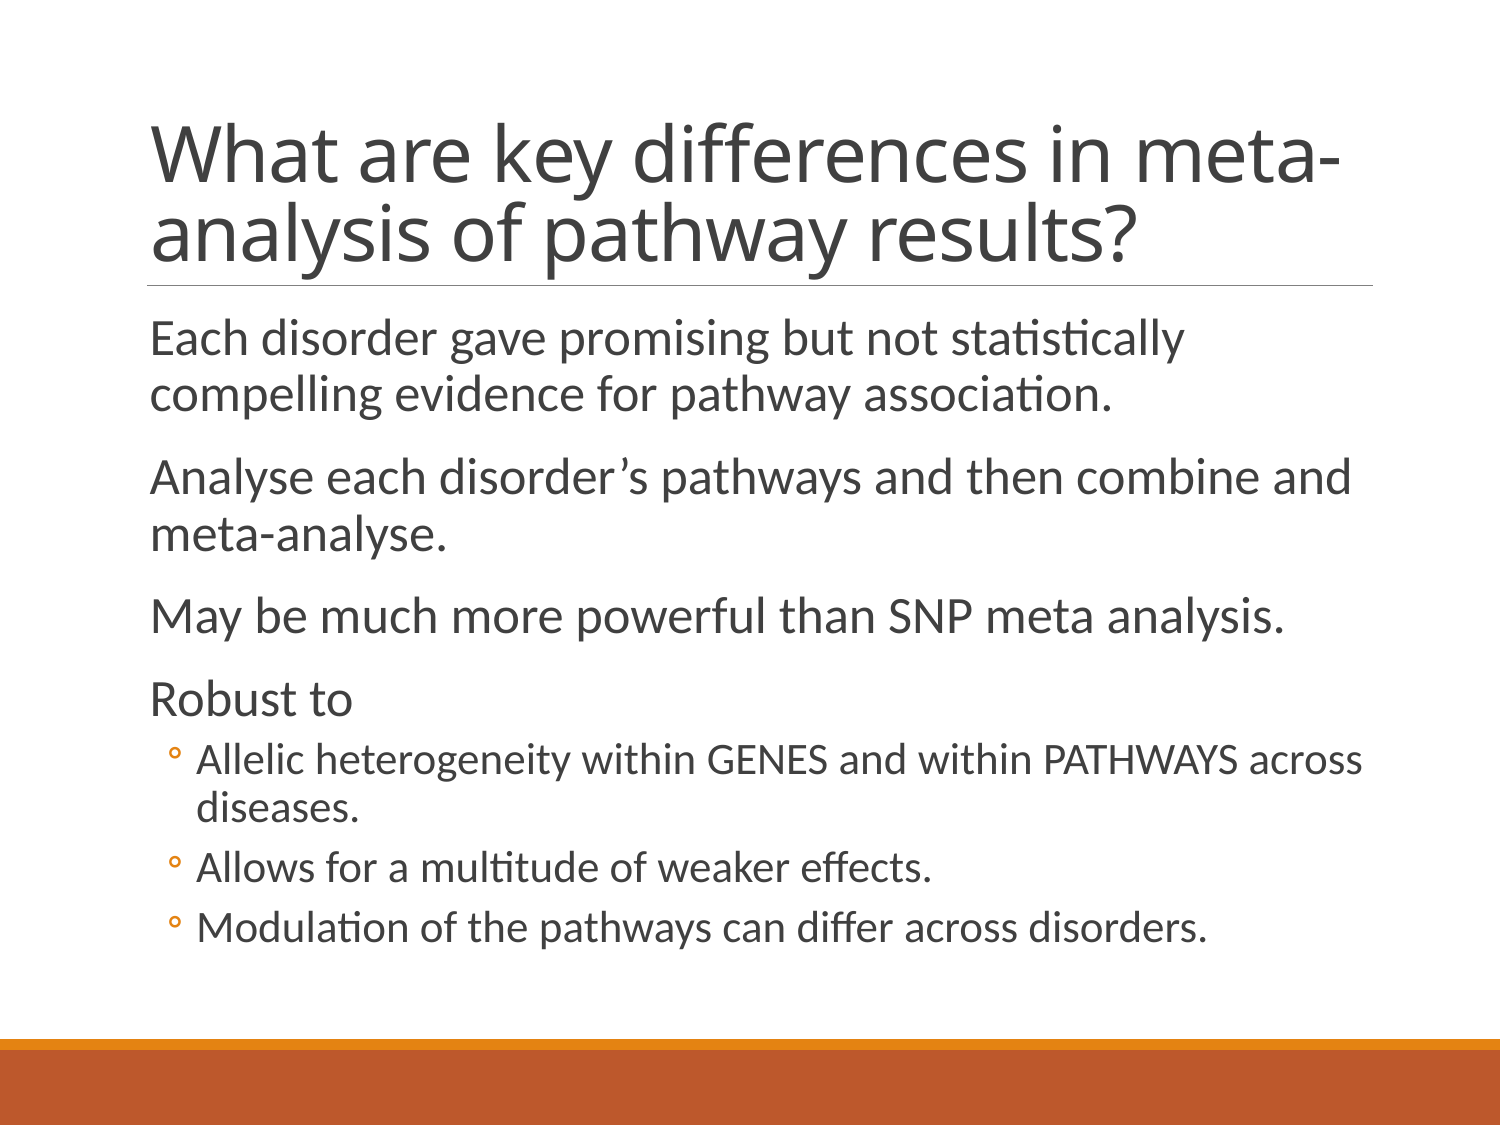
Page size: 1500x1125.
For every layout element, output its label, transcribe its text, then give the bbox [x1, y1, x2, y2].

list Each disorder gave promising but not statistically compelling evidence for pathway association. Analyse each disorder’s pathways and then combine and meta-analyse. May be much more powerful than SNP meta analysis. Robust to Allelic heterogeneity within GENES and within PATHWAYS across diseases. Allows for a multitude of weaker effects. Modulation of the pathways can differ across disorders. [135, 302, 1373, 963]
title What are key differences in meta-analysis of pathway results? [135, 47, 1373, 285]
